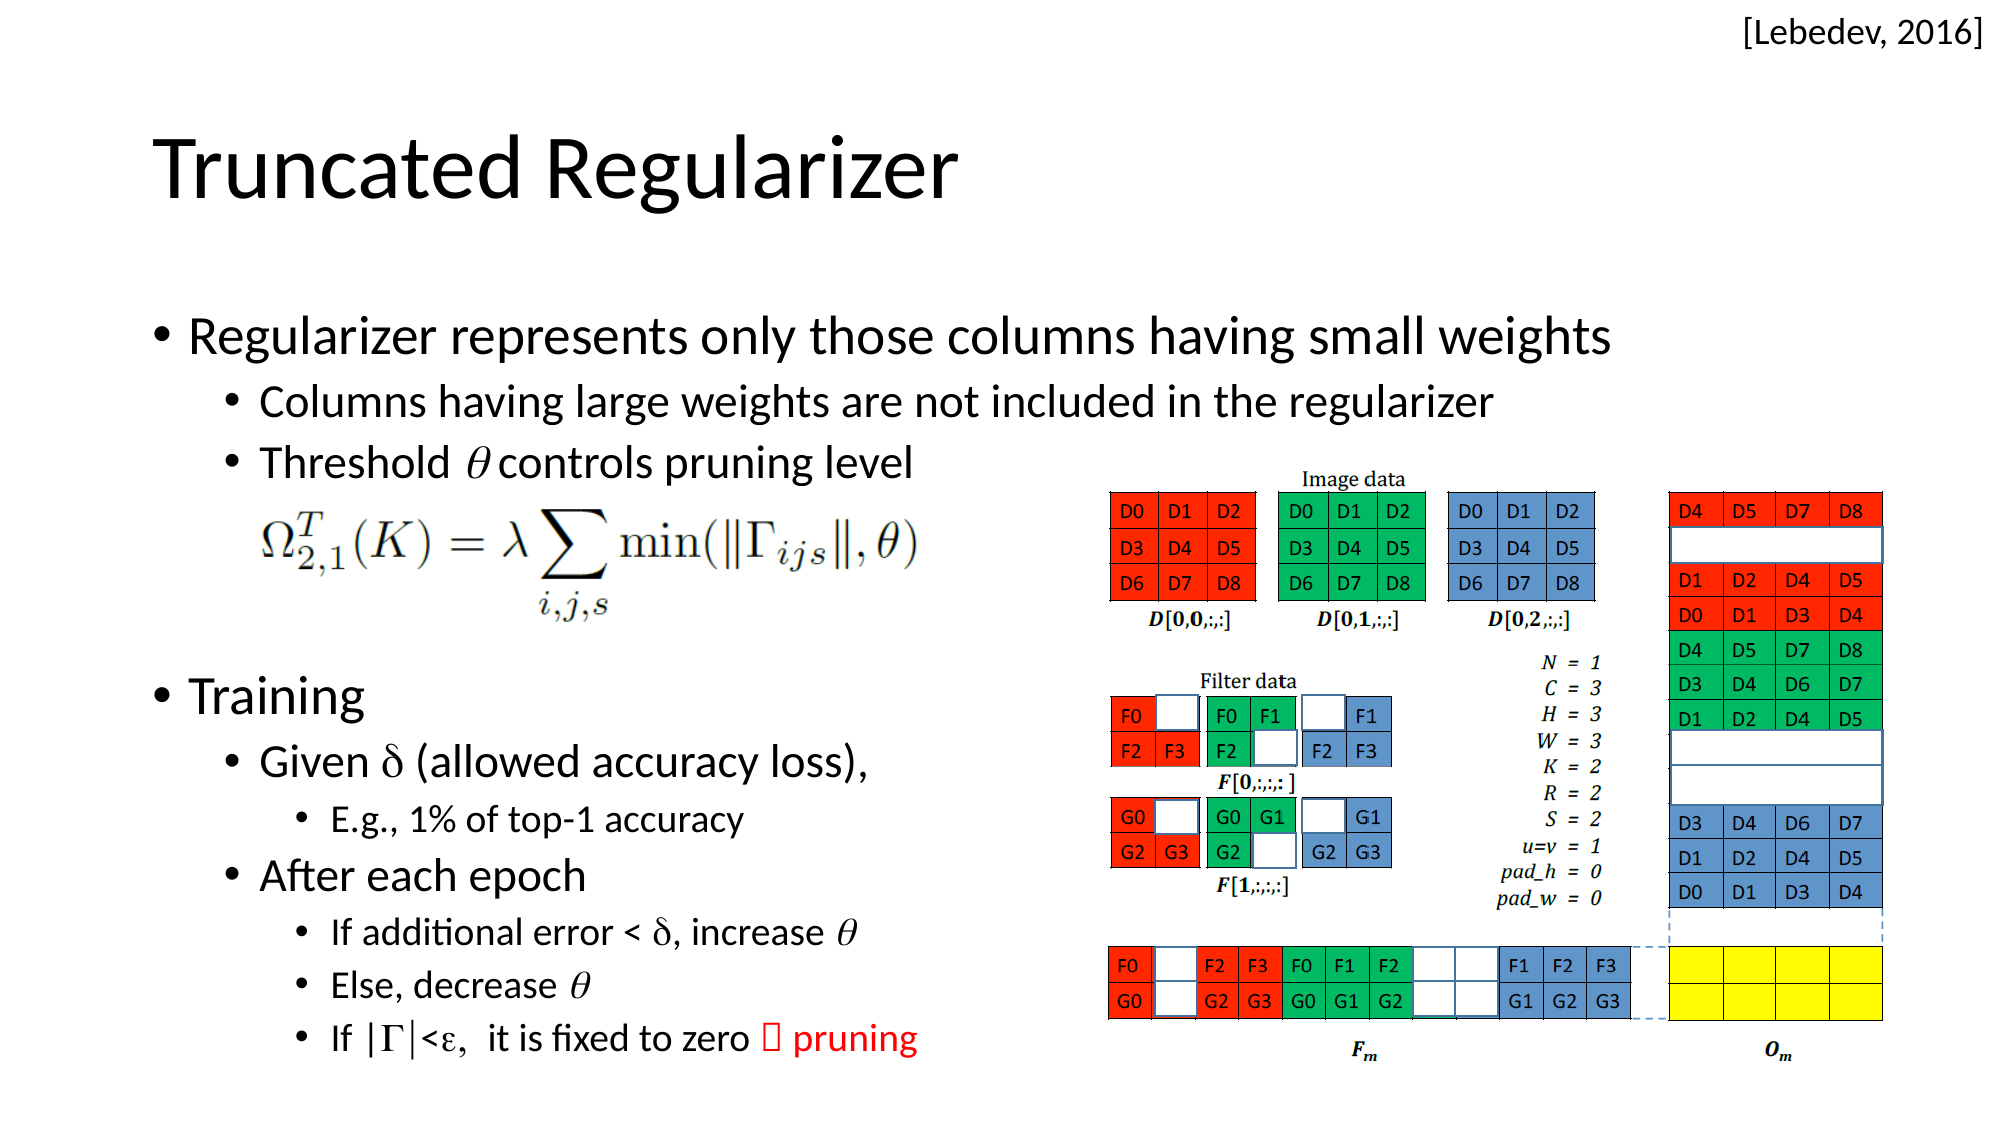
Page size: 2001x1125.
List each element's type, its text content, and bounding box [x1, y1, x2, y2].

title Truncated Regularizer [137, 59, 1863, 278]
picture [236, 486, 931, 640]
text_box [Lebedev, 2016] [1727, 0, 2000, 60]
list Regularizer represents only those columns having small weights Columns having large weights are not included in the regularizer Threshold q controls pruning level Training Given d (allowed accuracy loss), E.g., 1% of top-1 accuracy After each epoch If additional error < d, increase q Else, decrease q If |G|<e, it is fixed to zero  pruning [137, 299, 1863, 1073]
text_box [1107, 461, 1891, 1073]
